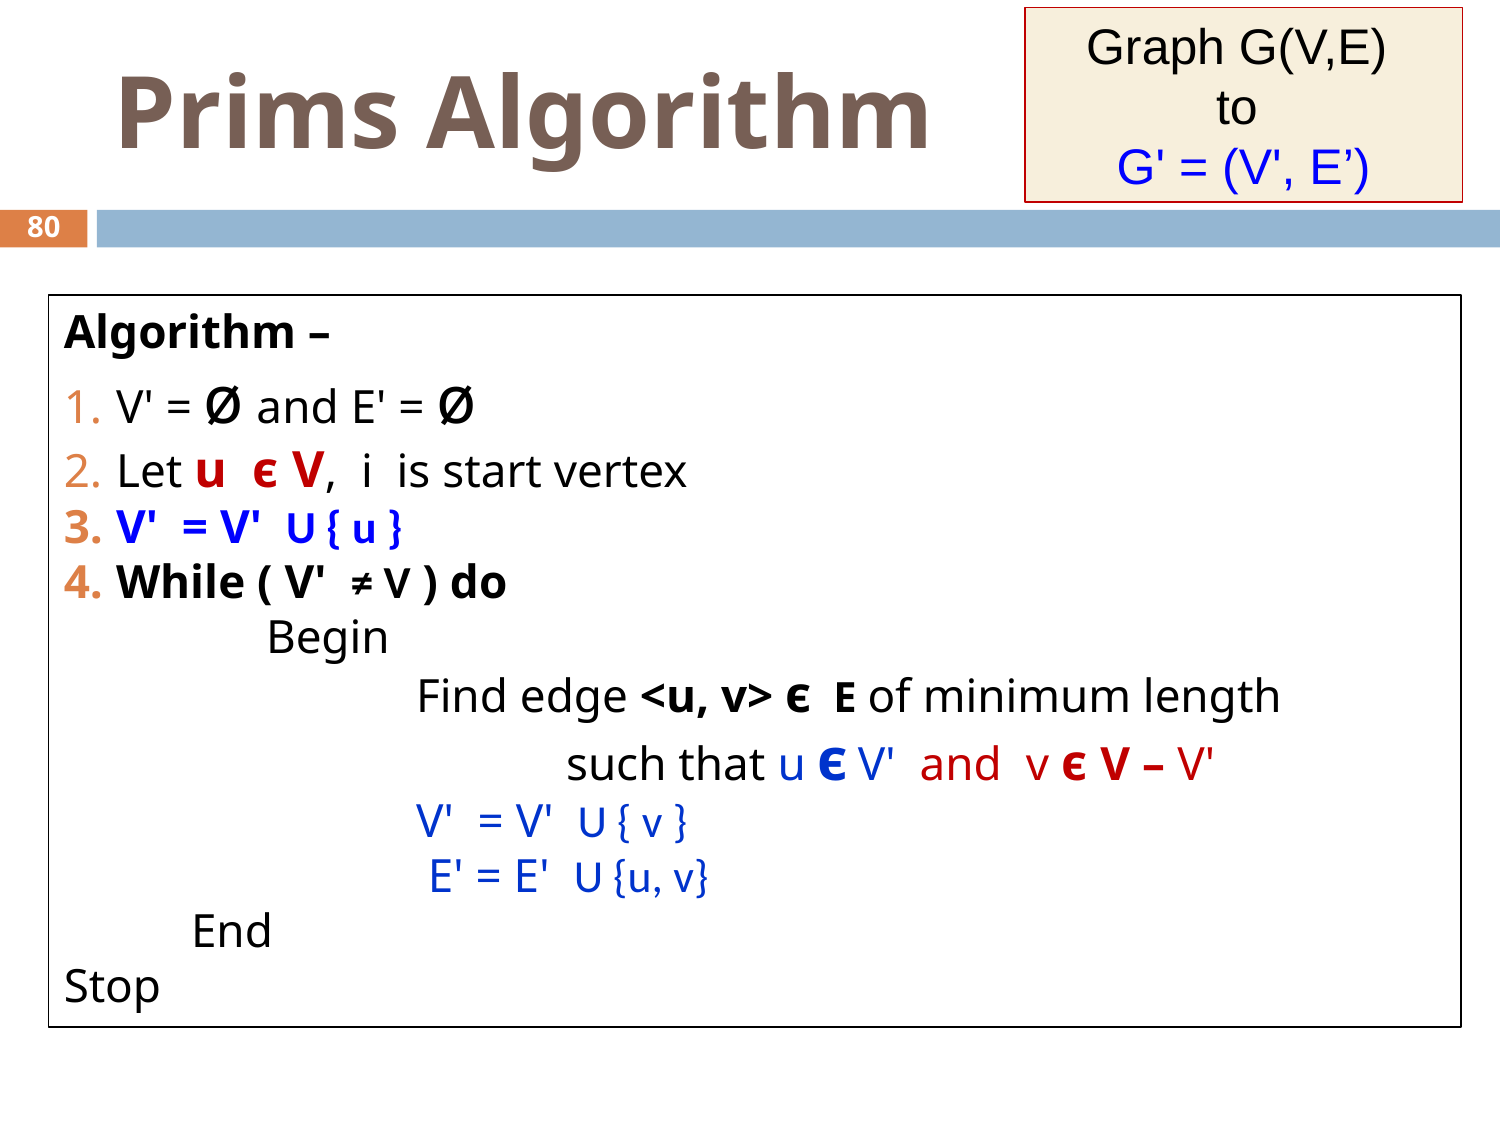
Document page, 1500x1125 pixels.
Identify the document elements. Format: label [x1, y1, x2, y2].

list [48, 294, 1462, 1027]
title [98, 75, 951, 191]
slide_number [0, 208, 88, 249]
text_box [0, 0, 1500, 203]
